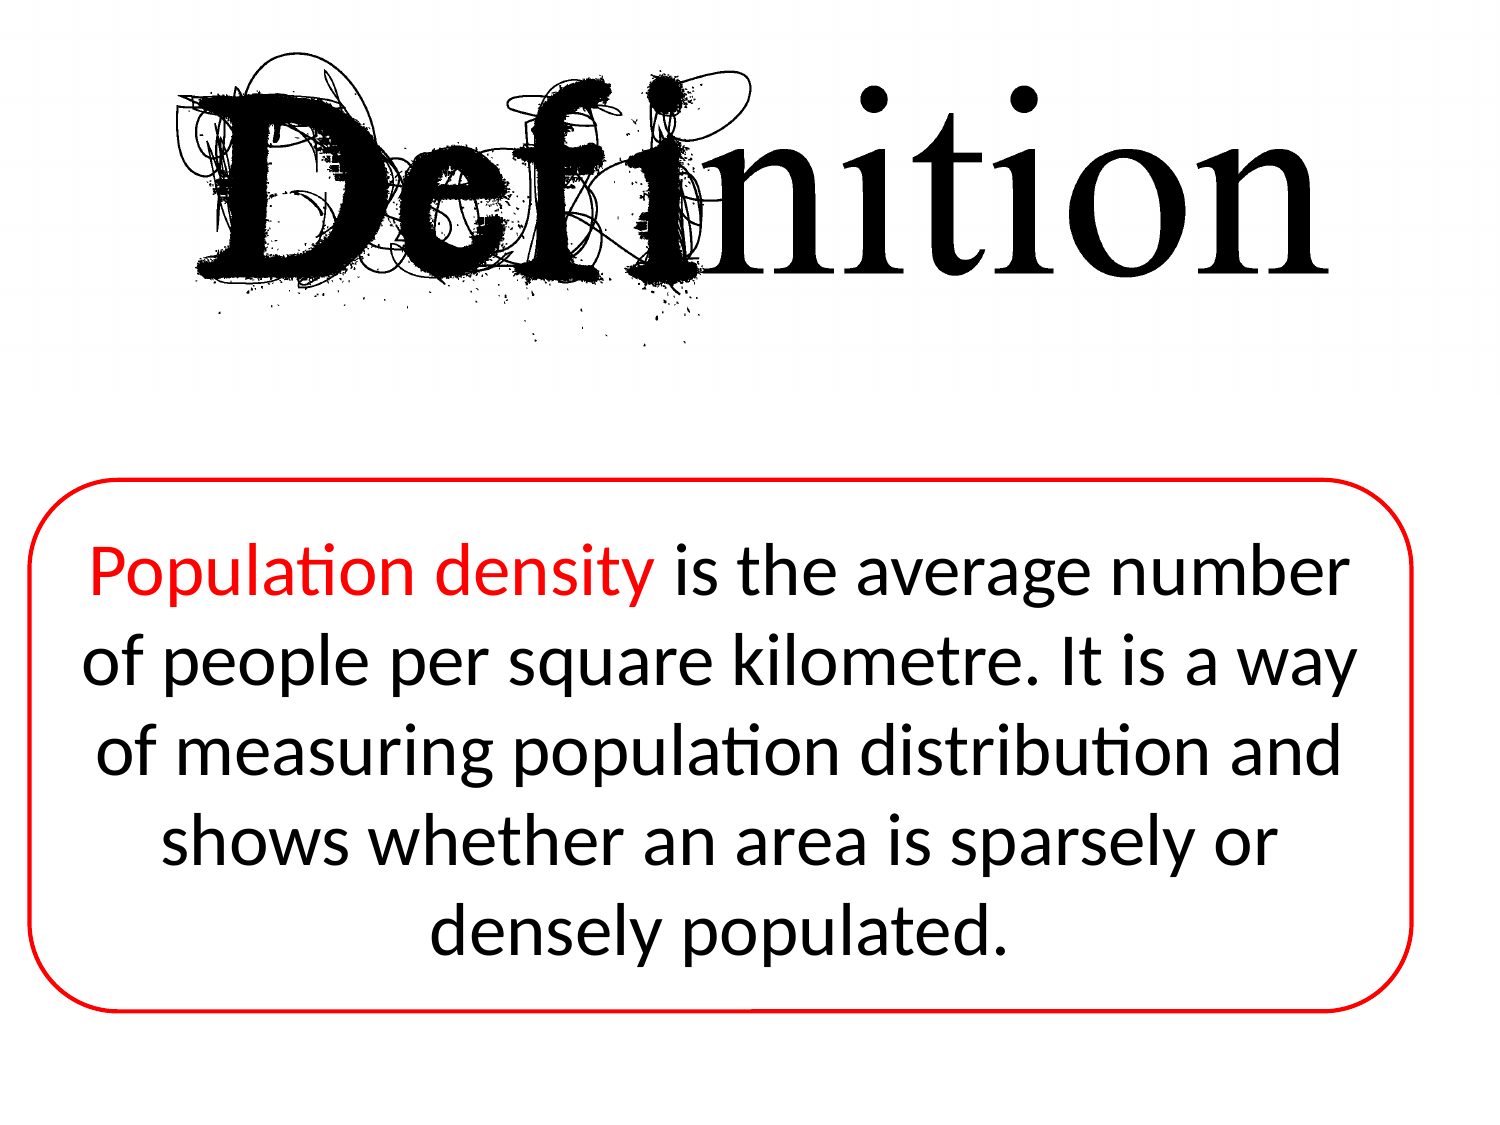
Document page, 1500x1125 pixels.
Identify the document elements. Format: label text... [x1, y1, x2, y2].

picture [0, 0, 1500, 398]
text_box Population density is the average number of people per square kilometre. It is a way of measuring population distribution and shows whether an area is sparsely or densely populated. [27, 477, 1414, 1014]
